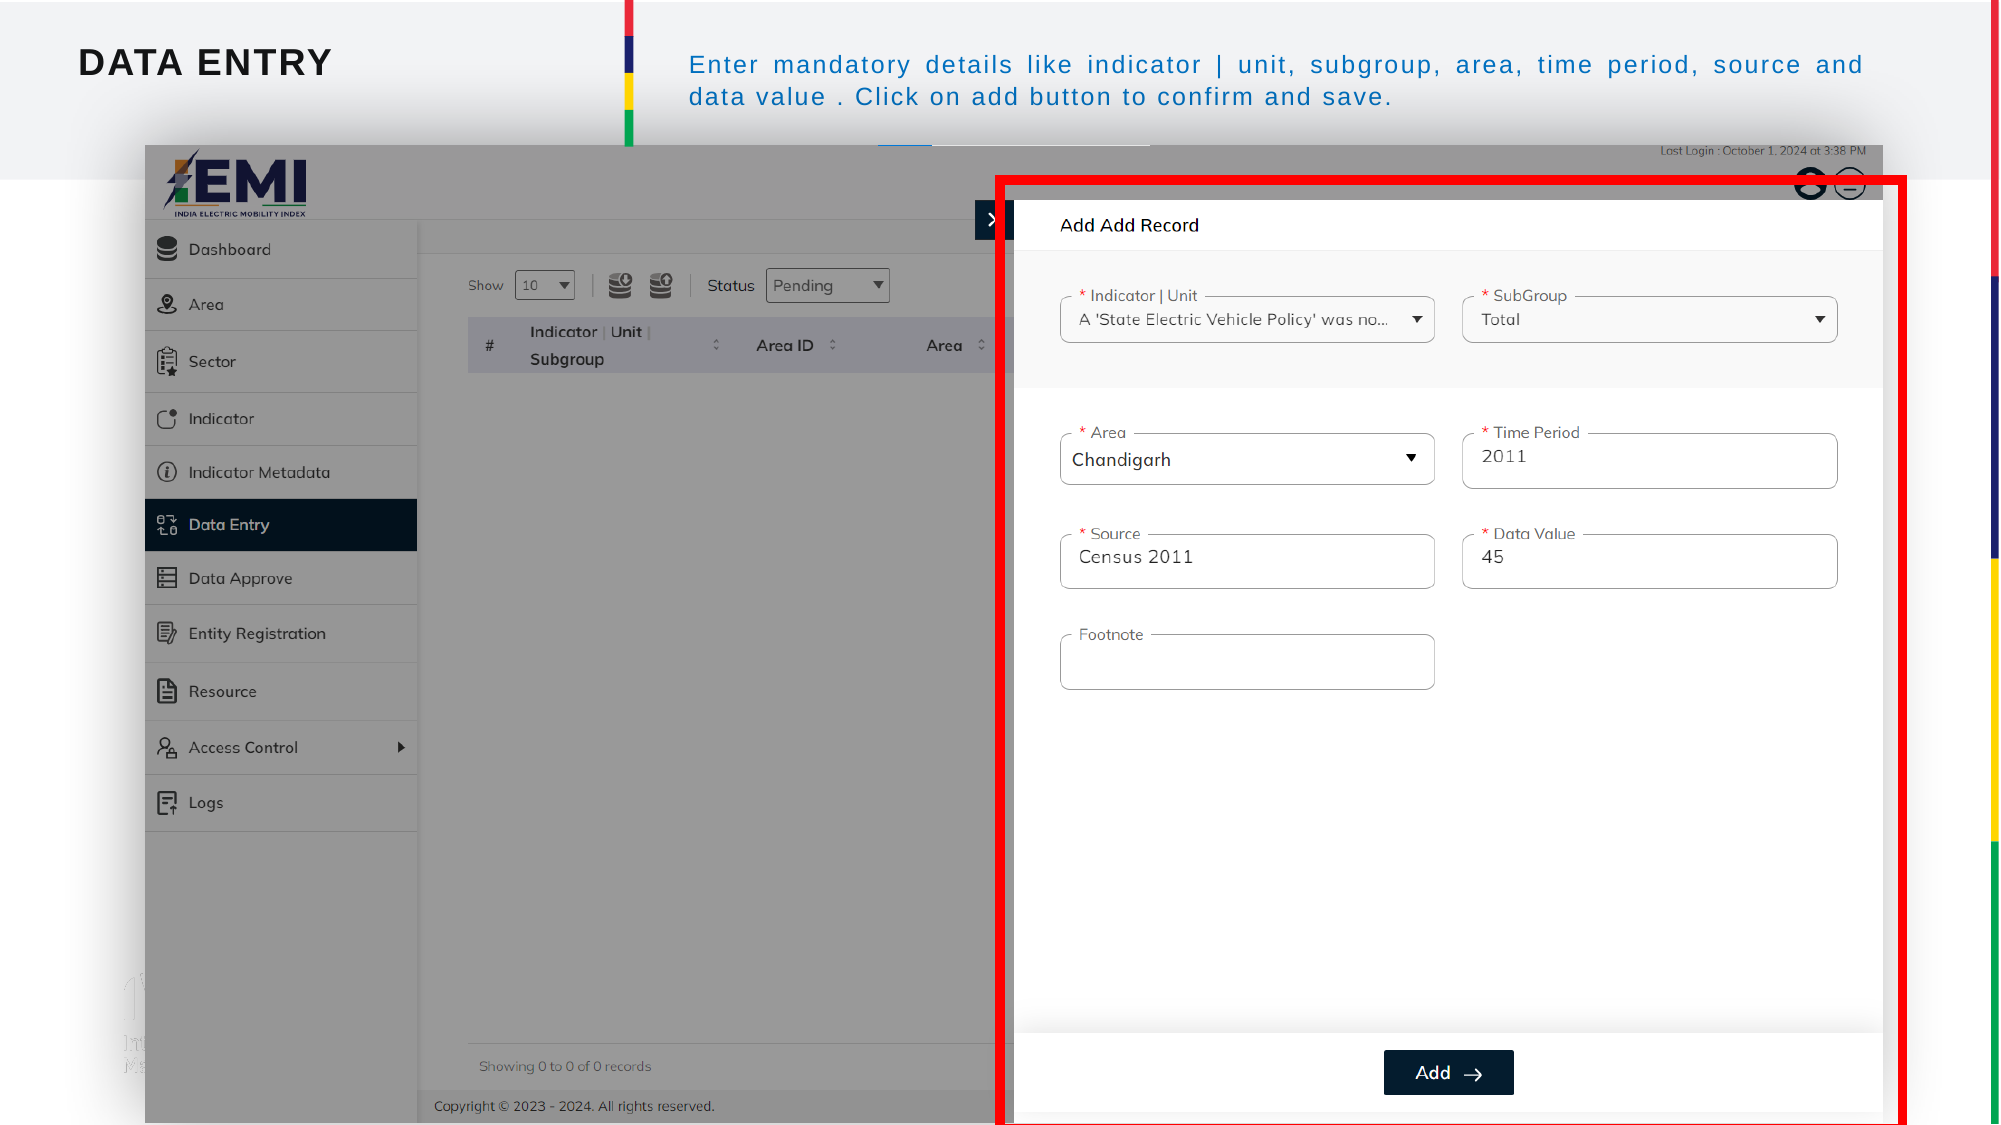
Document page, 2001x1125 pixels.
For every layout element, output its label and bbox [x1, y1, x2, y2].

text_box [1991, 0, 1999, 1124]
text_box [634, 1, 1991, 181]
text_box [634, 37, 1883, 117]
text_box [624, 0, 634, 147]
picture [124, 145, 1883, 1123]
text_box [63, 37, 624, 117]
text_box [0, 1, 624, 181]
text_box [999, 179, 1904, 1125]
